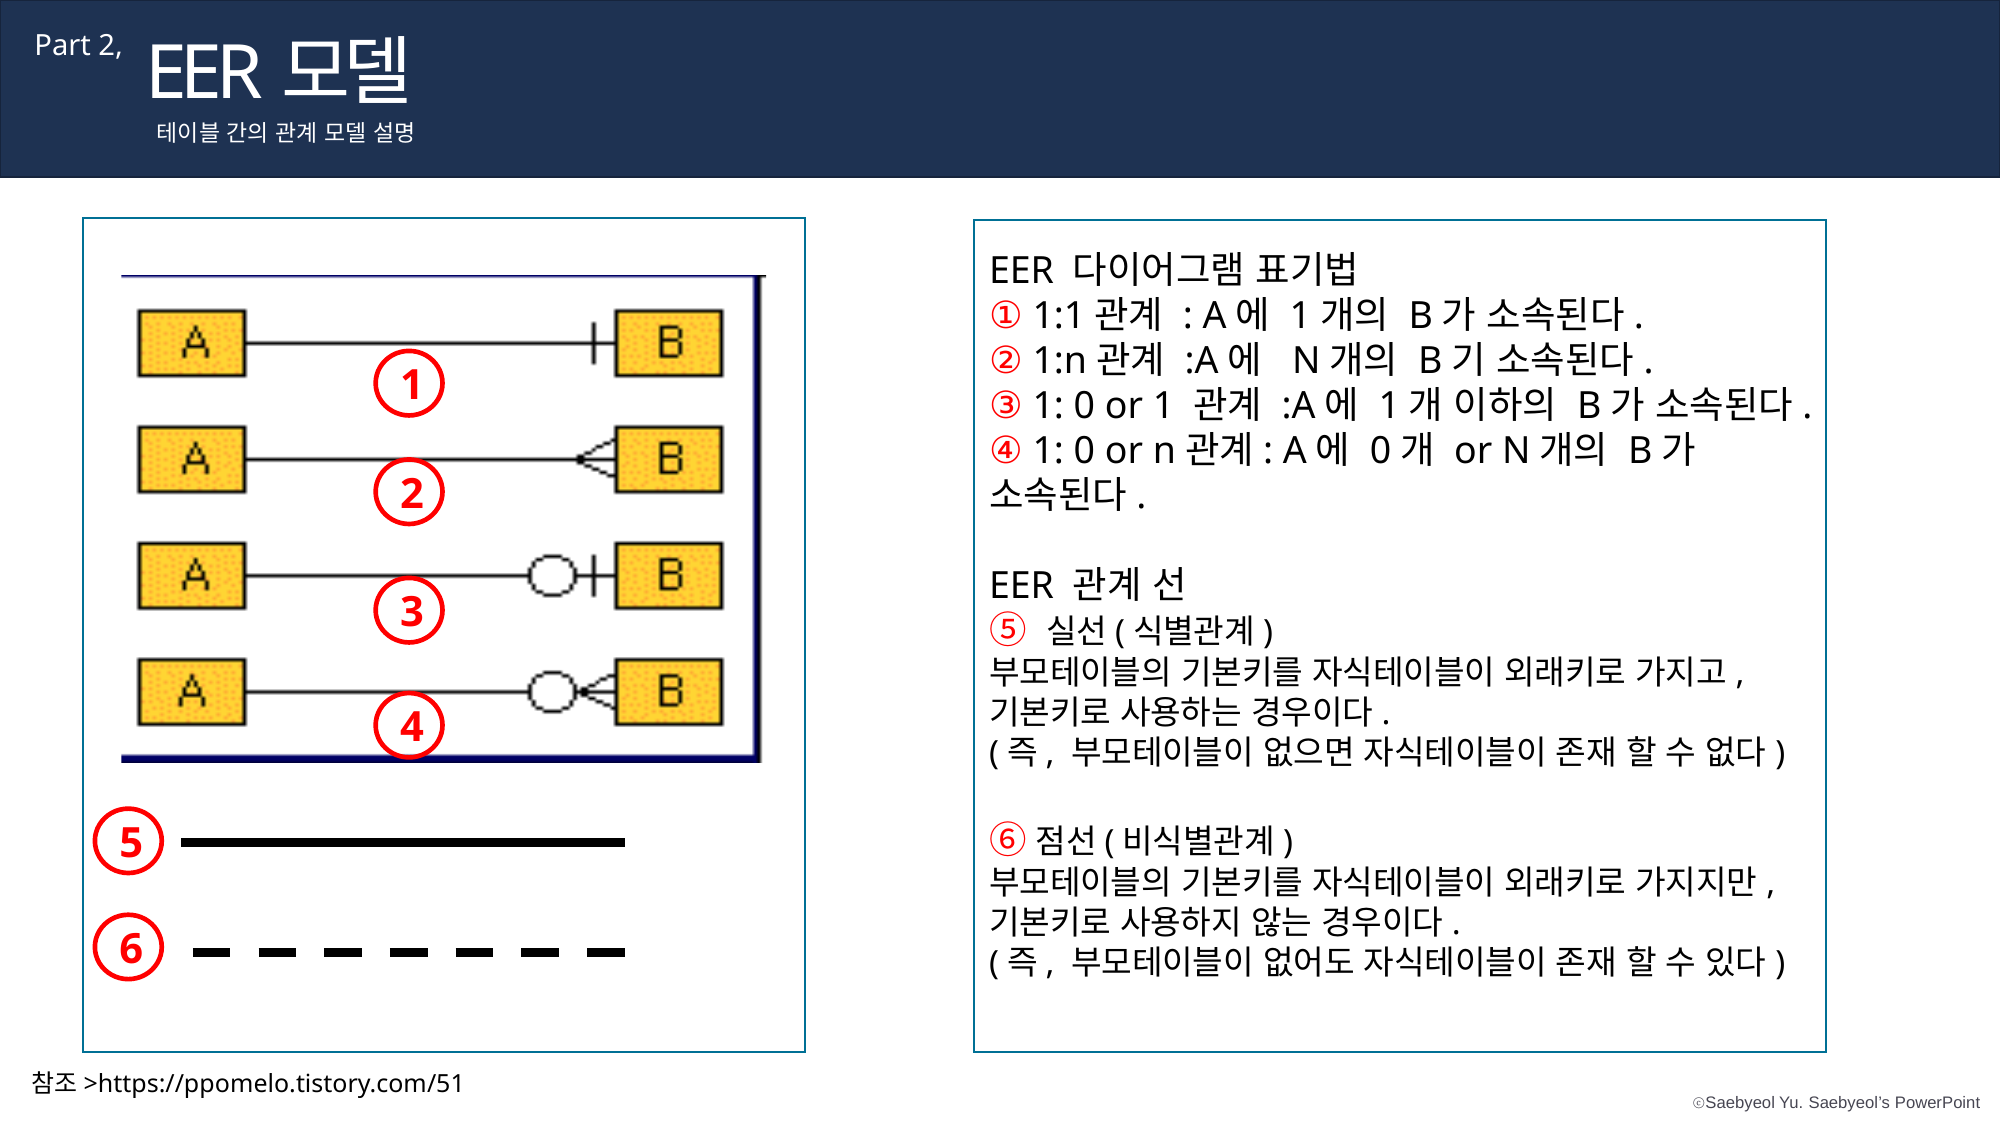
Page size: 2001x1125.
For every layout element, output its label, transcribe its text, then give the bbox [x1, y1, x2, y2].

text_box [0, 0, 2000, 178]
text_box EER 다이어그램 표기법 ① 1:1관계 : A에 1개의 B가 소속된다. ② 1:n관계 :A에 N개의 B기 소속된다. ③ 1: 0 or 1 관계 :A에 1개 이하의 B가 소속된다. ④ 1: 0 or n관계: A에 0개 or N개의 B가 소속된다. EER 관계 선 ⑤ 실선(식별관계) 부모테이블의 기본키를 자식테이블이 외래키로 가지고, 기본키로 사용하는 경우이다. (즉, 부모테이블이 없으면 자식테이블이 존재 할 수 없다) ⑥점선(비식별관계) 부모테이블의 기본키를 자식테이블이 외래키로 가지지만, 기본키로 사용하지 않는 경우이다. (즉, 부모테이블이 없어도 자식테이블이 존재 할 수 있다) [973, 219, 1827, 1053]
text_box 5 [93, 807, 163, 875]
text_box [82, 217, 806, 1053]
text_box Part 2, [19, 19, 146, 69]
text_box 6 [93, 913, 163, 981]
picture [121, 275, 767, 763]
text_box 테이블 간의 관계 모델 설명 [141, 110, 432, 154]
text_box EER모델 [130, 16, 428, 122]
text_box 참조>https://ppomelo.tistory.com/51 [17, 1060, 787, 1105]
